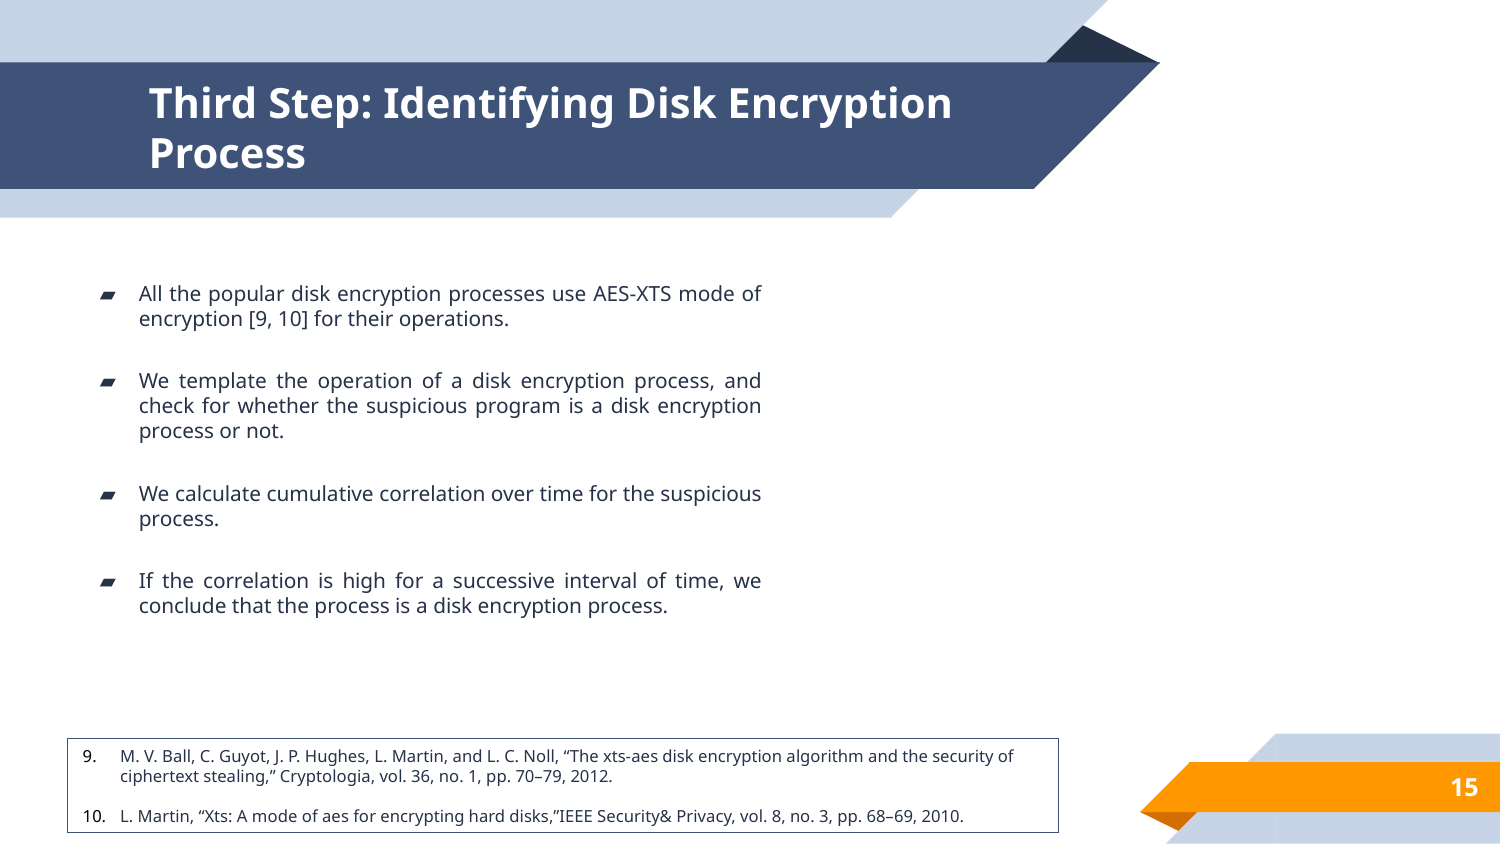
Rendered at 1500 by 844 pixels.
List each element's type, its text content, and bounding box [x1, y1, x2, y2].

list All the popular disk encryption processes use AES-XTS mode of encryption [9, 10] for their operations. We template the operation of a disk encryption process, and check for whether the suspicious program is a disk encryption process or not. We calculate cumulative correlation over time for the suspicious process. If the correlation is high for a successive interval of time, we conclude that the process is a disk encryption process. [68, 265, 777, 593]
slide_number 15 [1249, 760, 1494, 813]
text_box M. V. Ball, C. Guyot, J. P. Hughes, L. Martin, and L. C. Noll, “The xts-aes disk encryption algorithm and the security of ciphertext stealing,” Cryptologia, vol. 36, no. 1, pp. 70–79, 2012. L. Martin, “Xts: A mode of aes for encrypting hard disks,”IEEE Security& Privacy, vol. 8, no. 3, pp. 68–69, 2010. [67, 738, 1059, 833]
title Third Step: Identifying Disk Encryption Process [133, 64, 997, 190]
